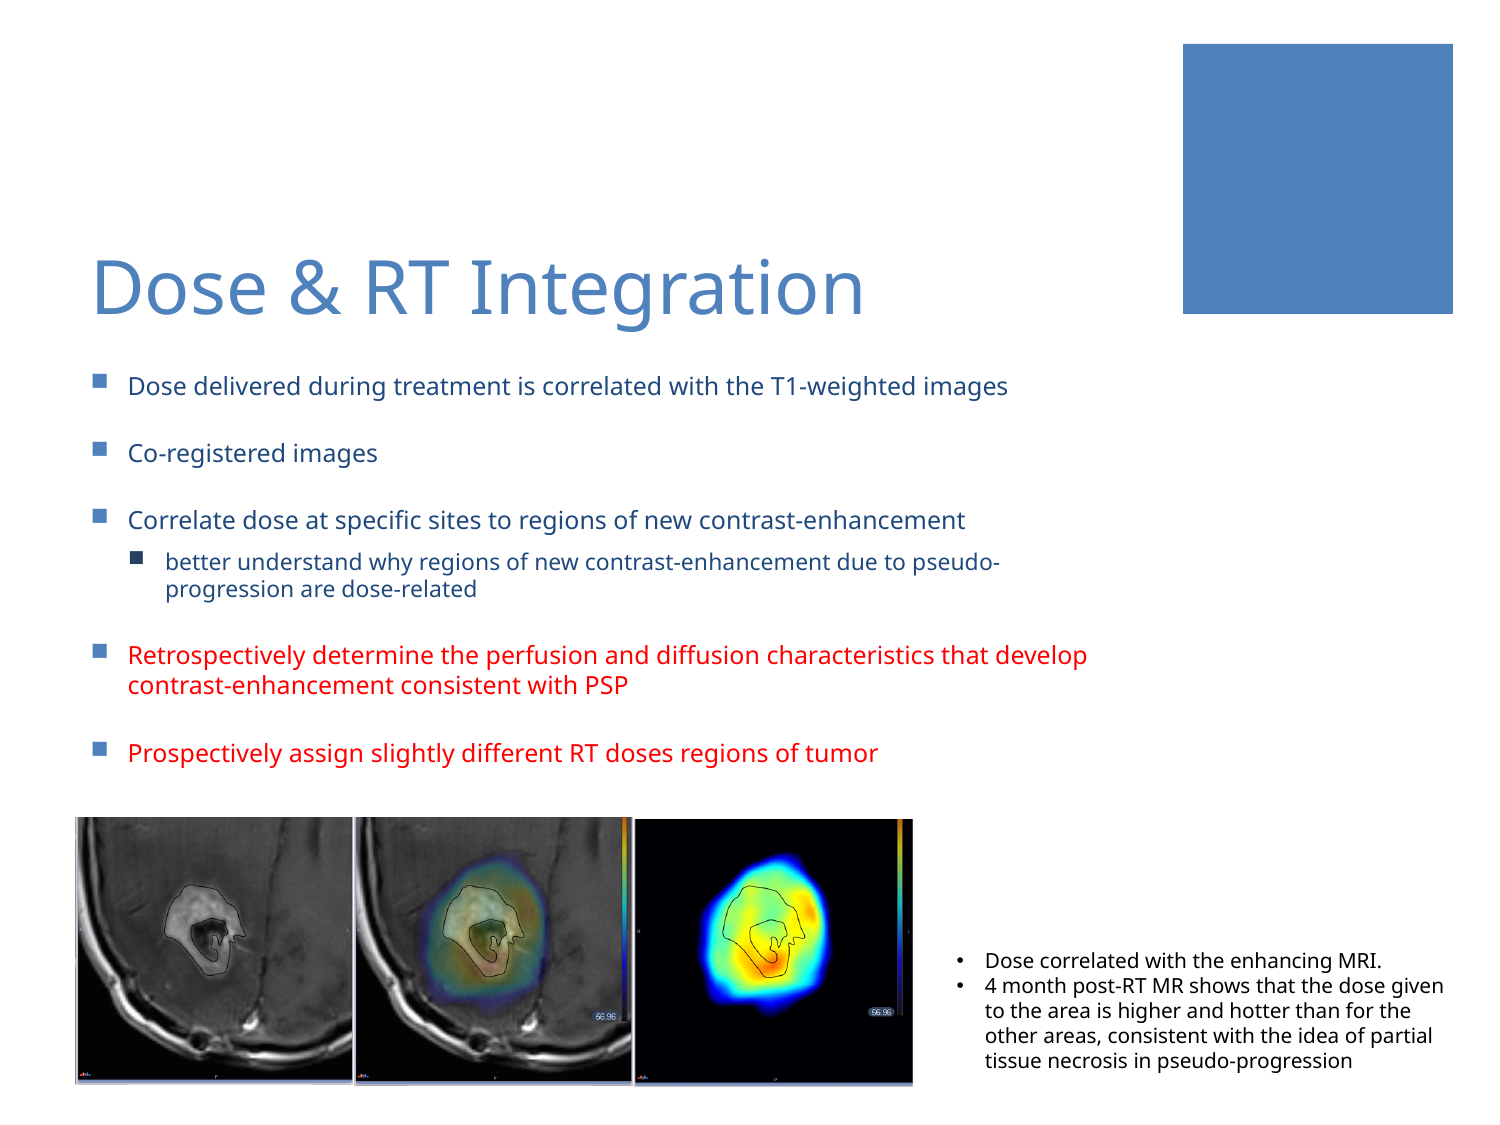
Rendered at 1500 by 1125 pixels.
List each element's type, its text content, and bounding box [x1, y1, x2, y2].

title Dose & RT Integration [75, 149, 1143, 338]
text_box Dose correlated with the enhancing MRI. 4 month post-RT MR shows that the dose given to the area is higher and hotter than for the other areas, consistent with the idea of partial tissue necrosis in pseudo-progression [941, 940, 1463, 1080]
list Dose delivered during treatment is correlated with the T1-weighted images Co-registered images Correlate dose at specific sites to regions of new contrast-enhancement better understand why regions of new contrast-enhancement due to pseudo- progression are dose-related Retrospectively determine the perfusion and diffusion characteristics that develop contrast-enhancement consistent with PSP Prospectively assign slightly different RT doses regions of tumor [75, 362, 1143, 805]
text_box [74, 817, 914, 1088]
